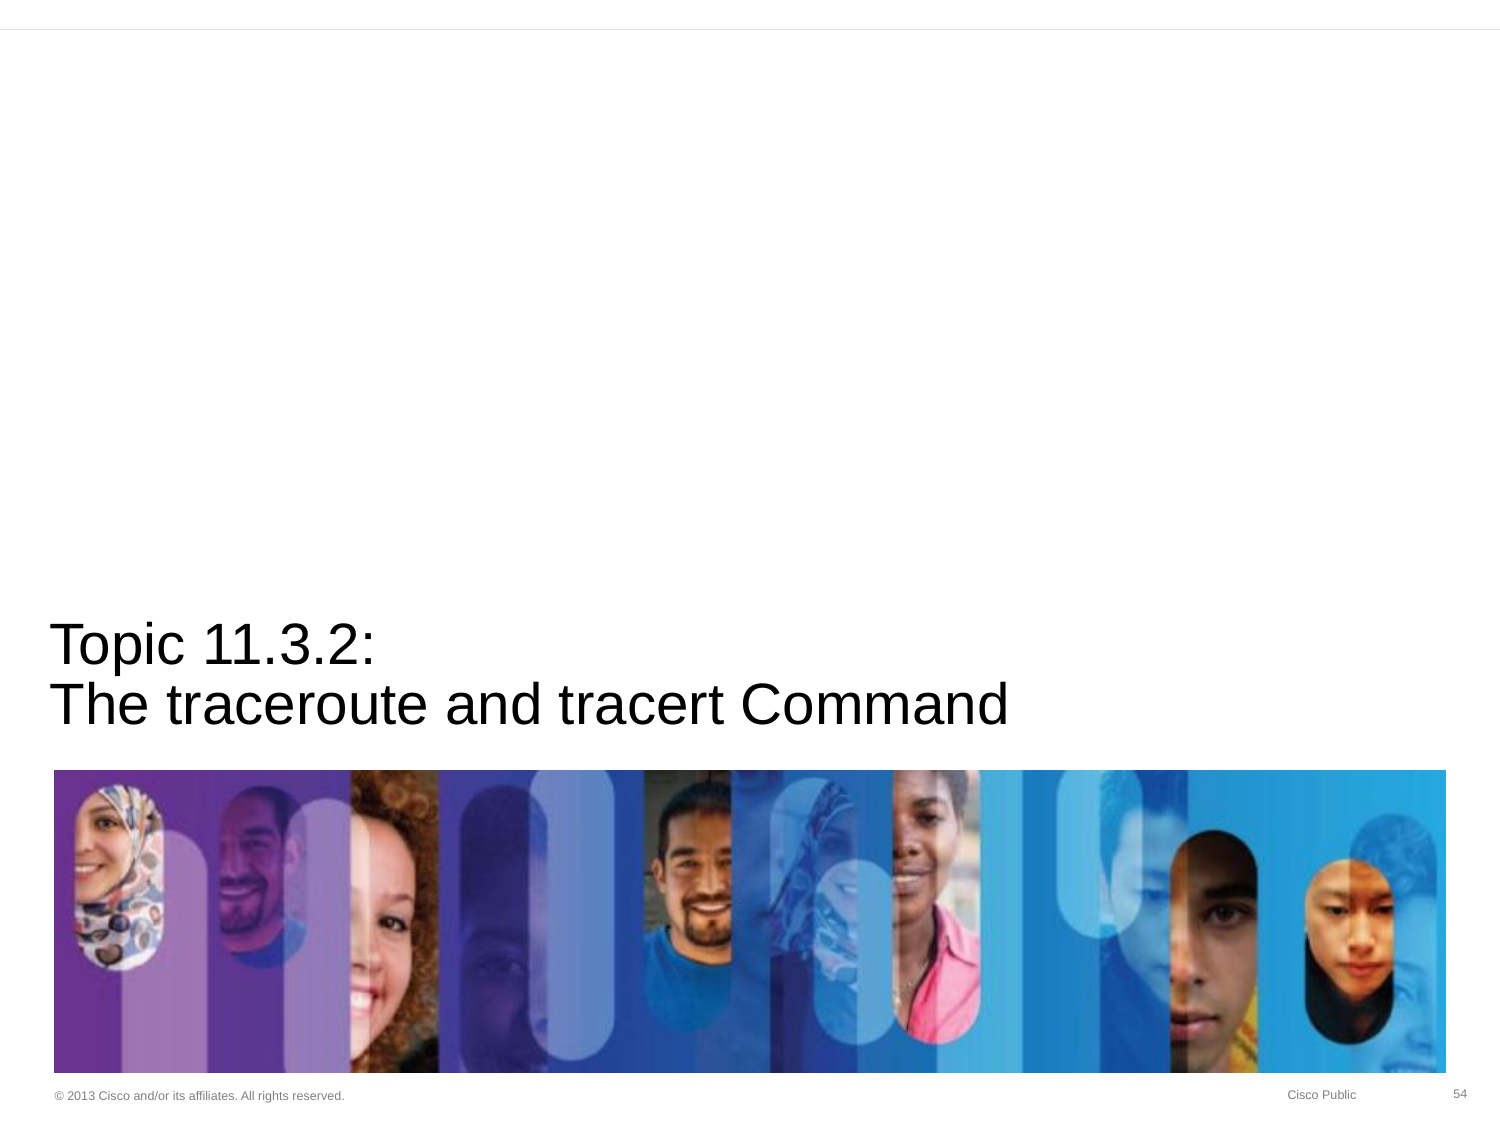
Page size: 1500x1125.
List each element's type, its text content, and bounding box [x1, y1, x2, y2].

picture [54, 770, 1446, 1073]
title Topic 11.3.2: The traceroute and tracert Command [36, 65, 1439, 744]
